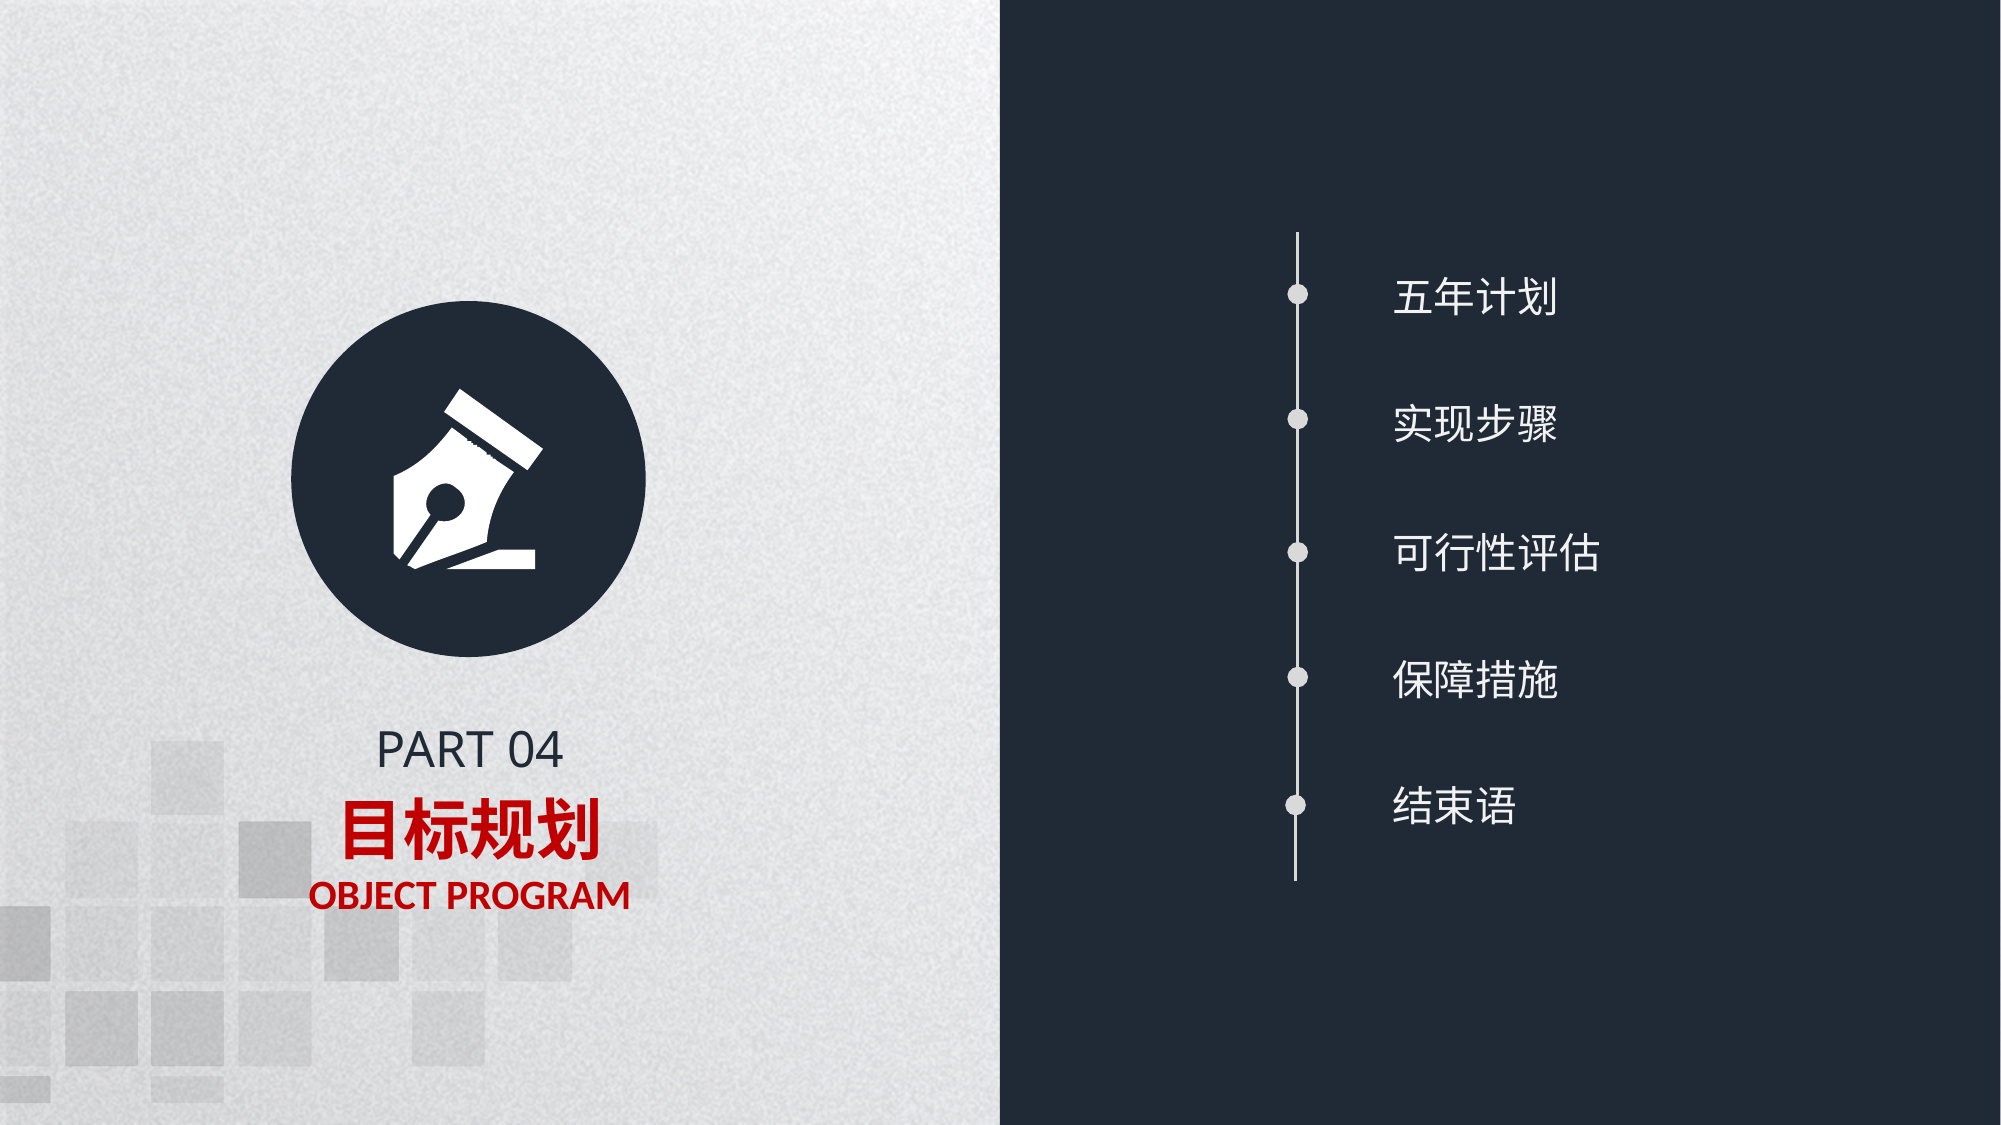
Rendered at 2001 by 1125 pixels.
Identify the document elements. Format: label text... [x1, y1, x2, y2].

picture [0, 0, 998, 1125]
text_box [0, 741, 658, 1103]
text_box 实现步骤 [1377, 390, 1575, 456]
text_box 五年计划 [1377, 263, 1575, 328]
text_box 结束语 [1377, 772, 1533, 837]
text_box PART 04 目标规划 OBJECT PROGRAM [293, 692, 647, 740]
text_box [290, 300, 646, 658]
text_box 保障措施 [1377, 646, 1575, 712]
text_box [998, 0, 2001, 1125]
text_box 可行性评估 [1377, 519, 1617, 585]
